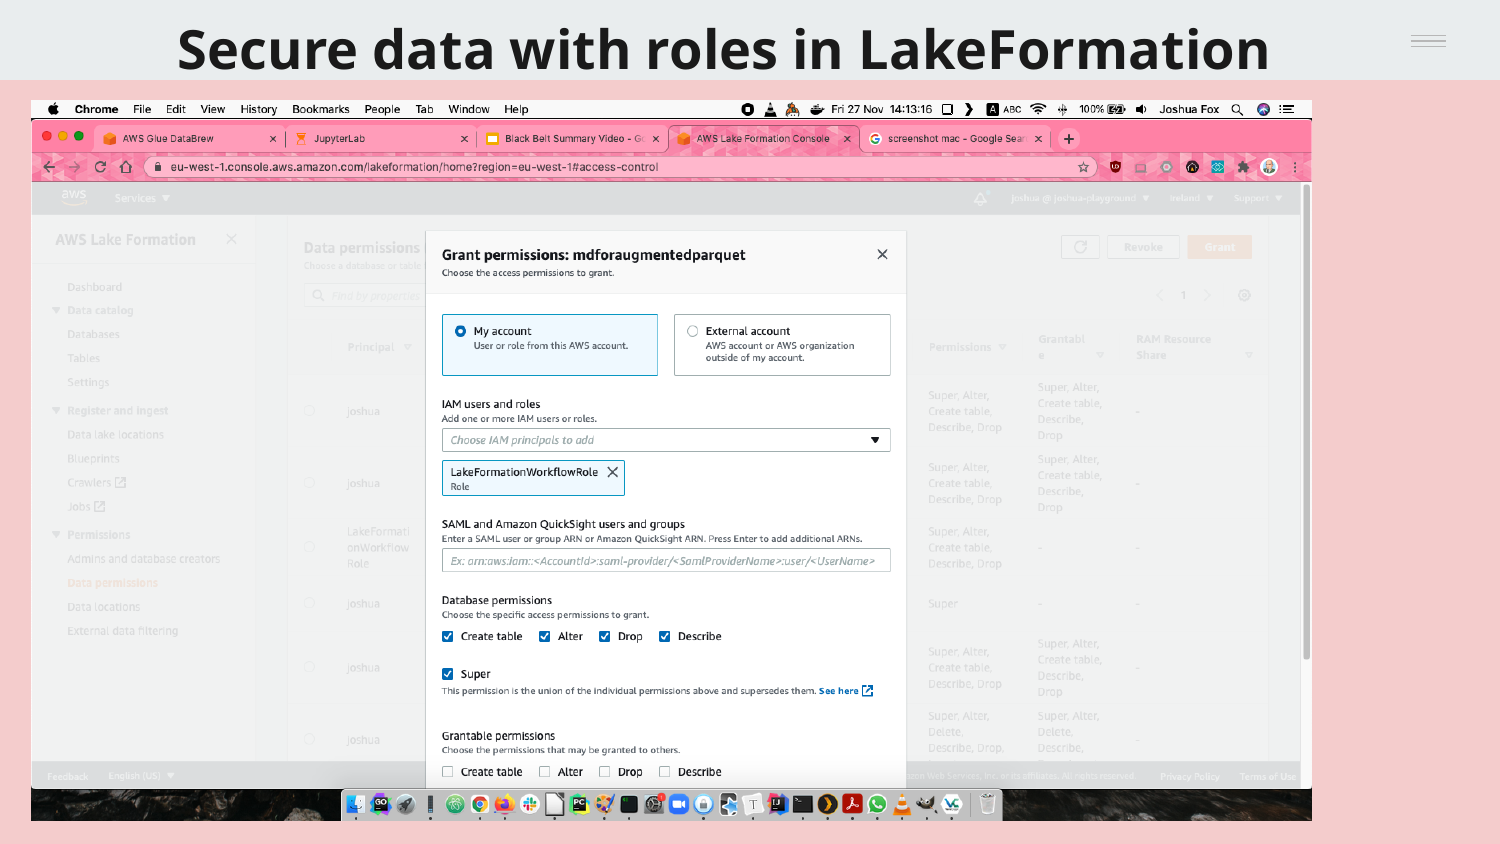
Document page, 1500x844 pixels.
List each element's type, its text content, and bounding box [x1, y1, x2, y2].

picture [31, 100, 1312, 821]
title Secure data with roles in LakeFormation [87, 0, 1349, 88]
